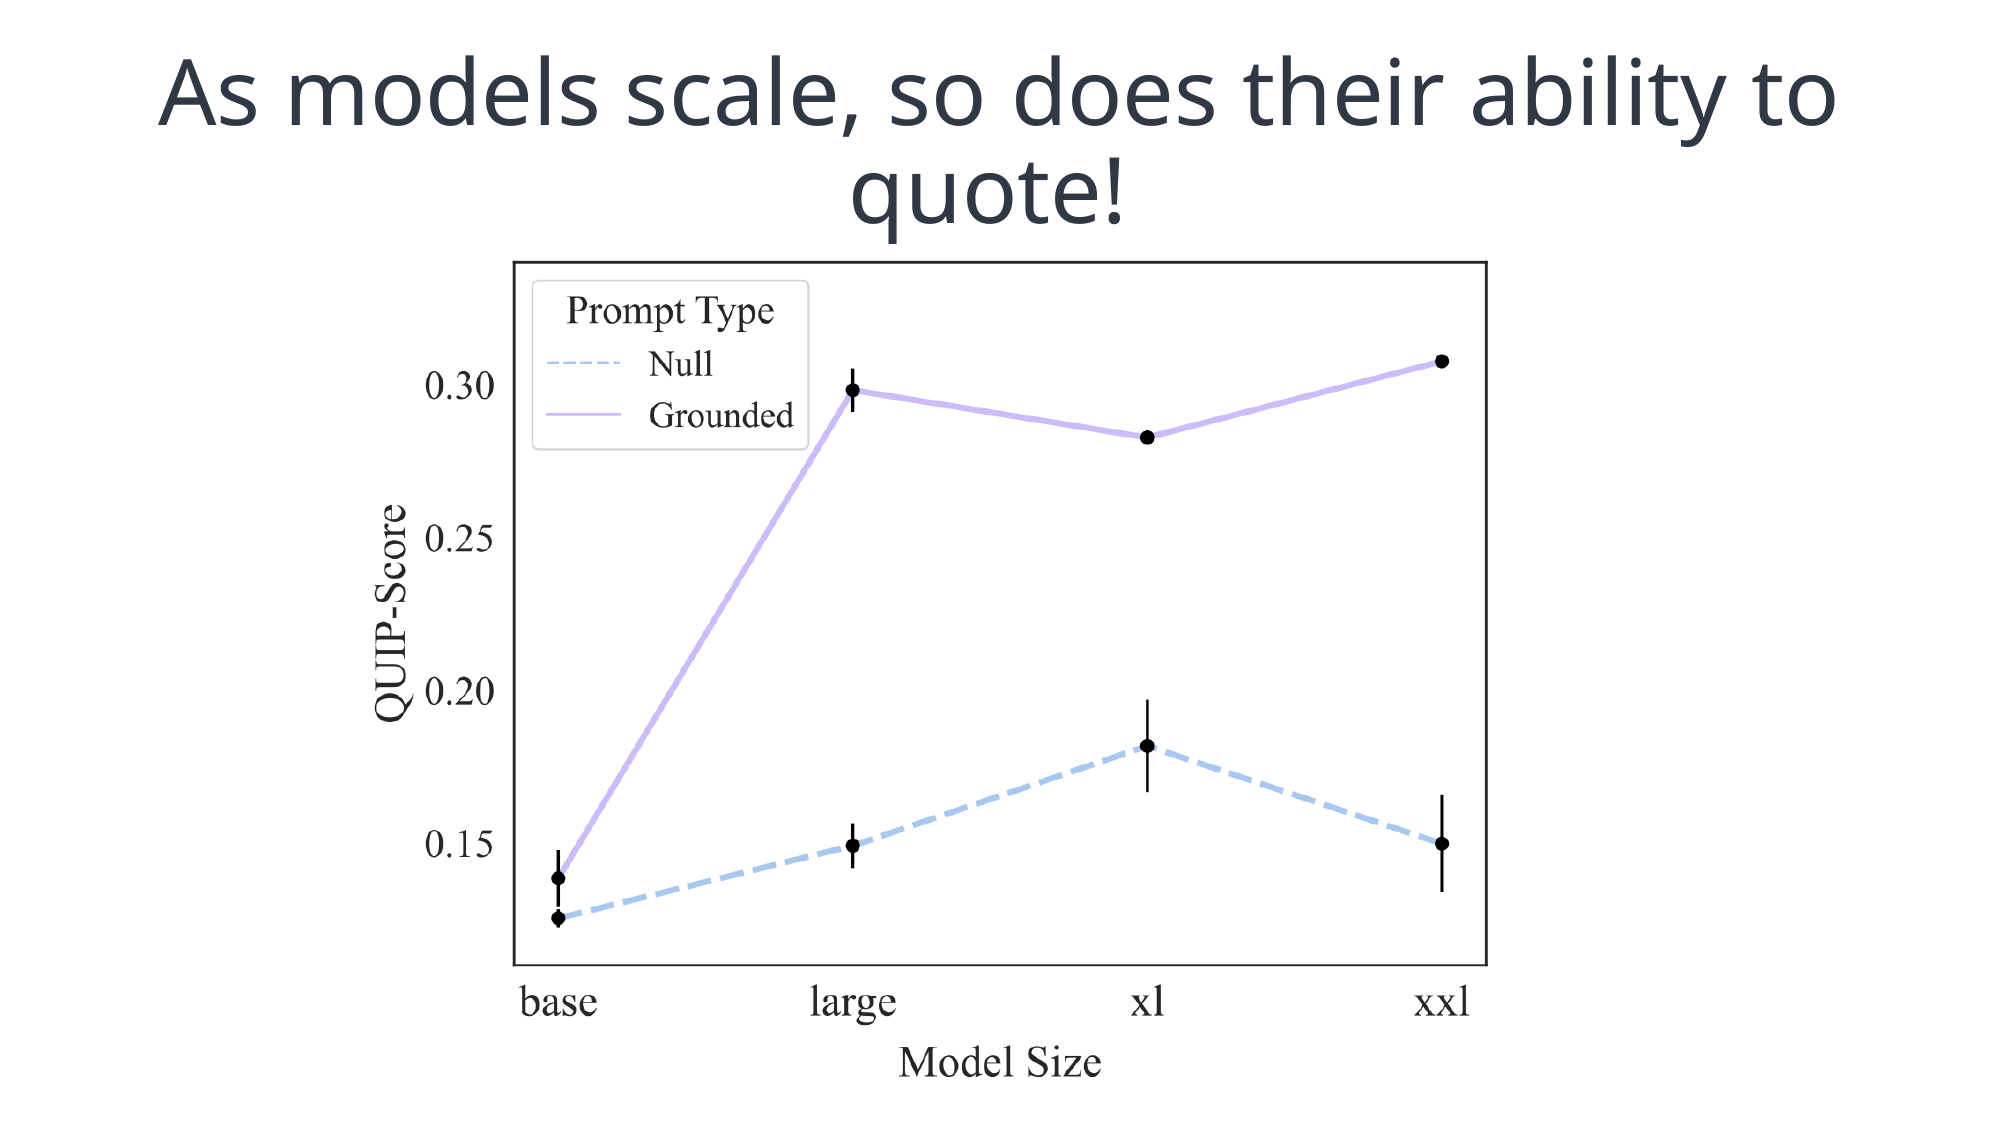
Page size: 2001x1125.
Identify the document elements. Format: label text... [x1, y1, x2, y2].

title As models scale, so does their ability to quote! [0, 62, 2000, 228]
picture [347, 244, 1503, 1092]
